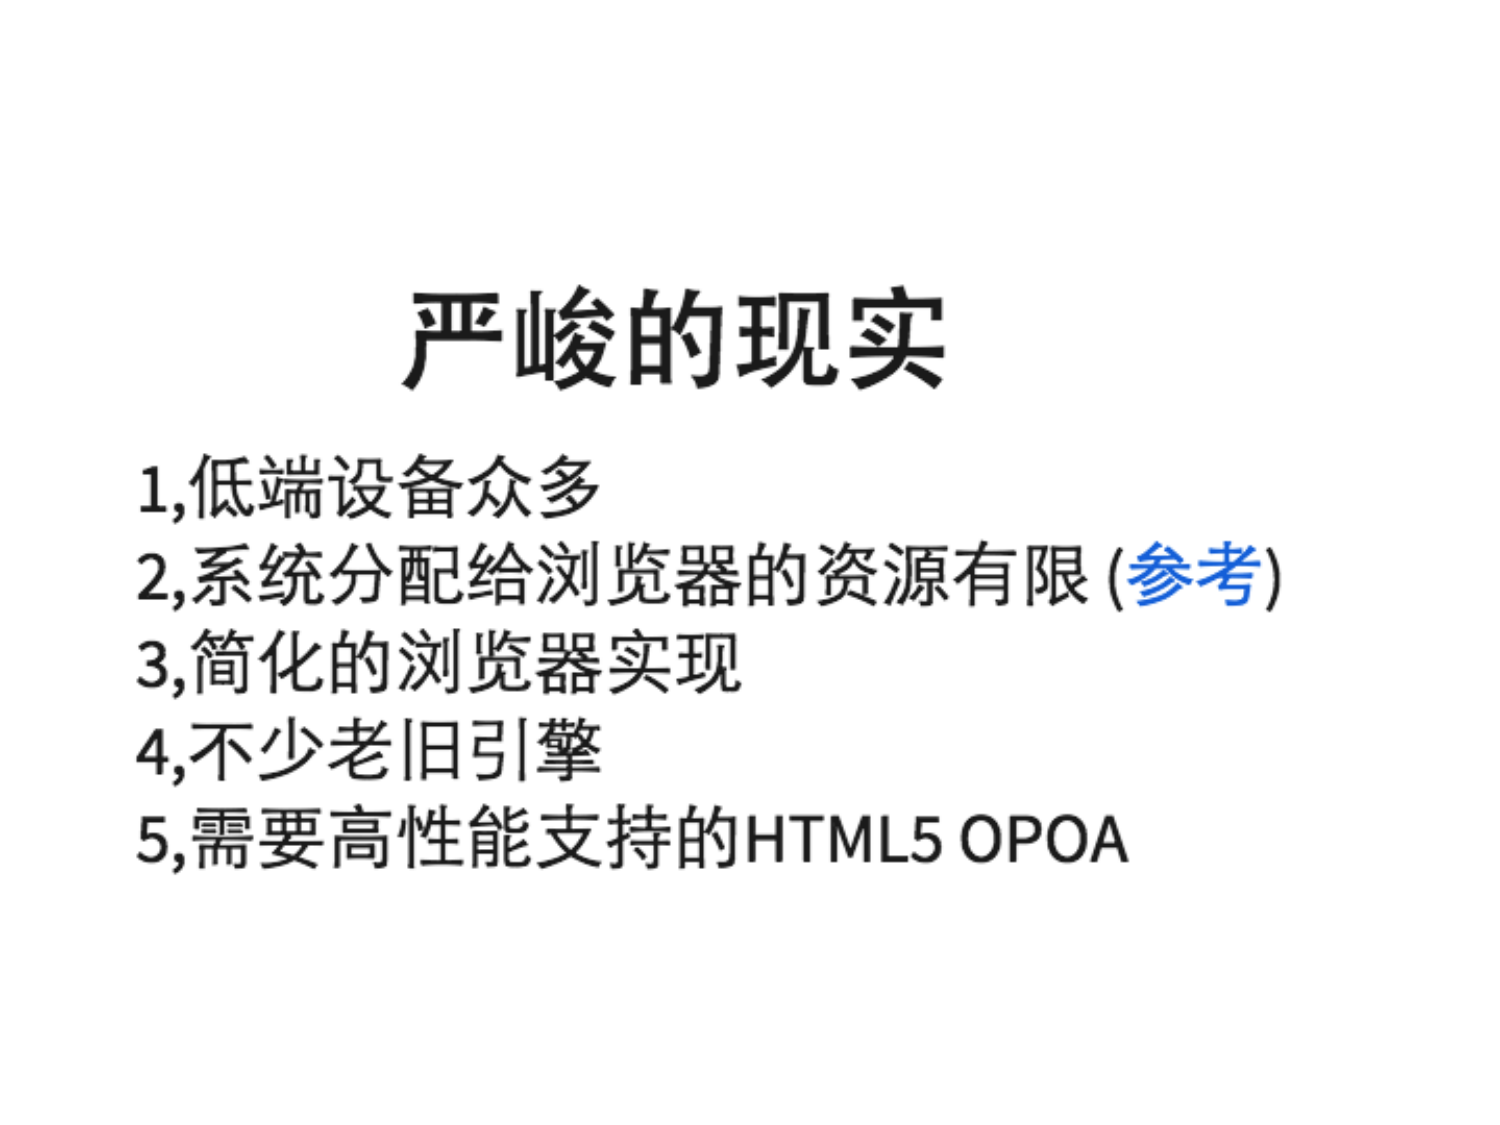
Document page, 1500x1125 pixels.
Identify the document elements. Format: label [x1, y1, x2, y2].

picture [60, 178, 1438, 946]
